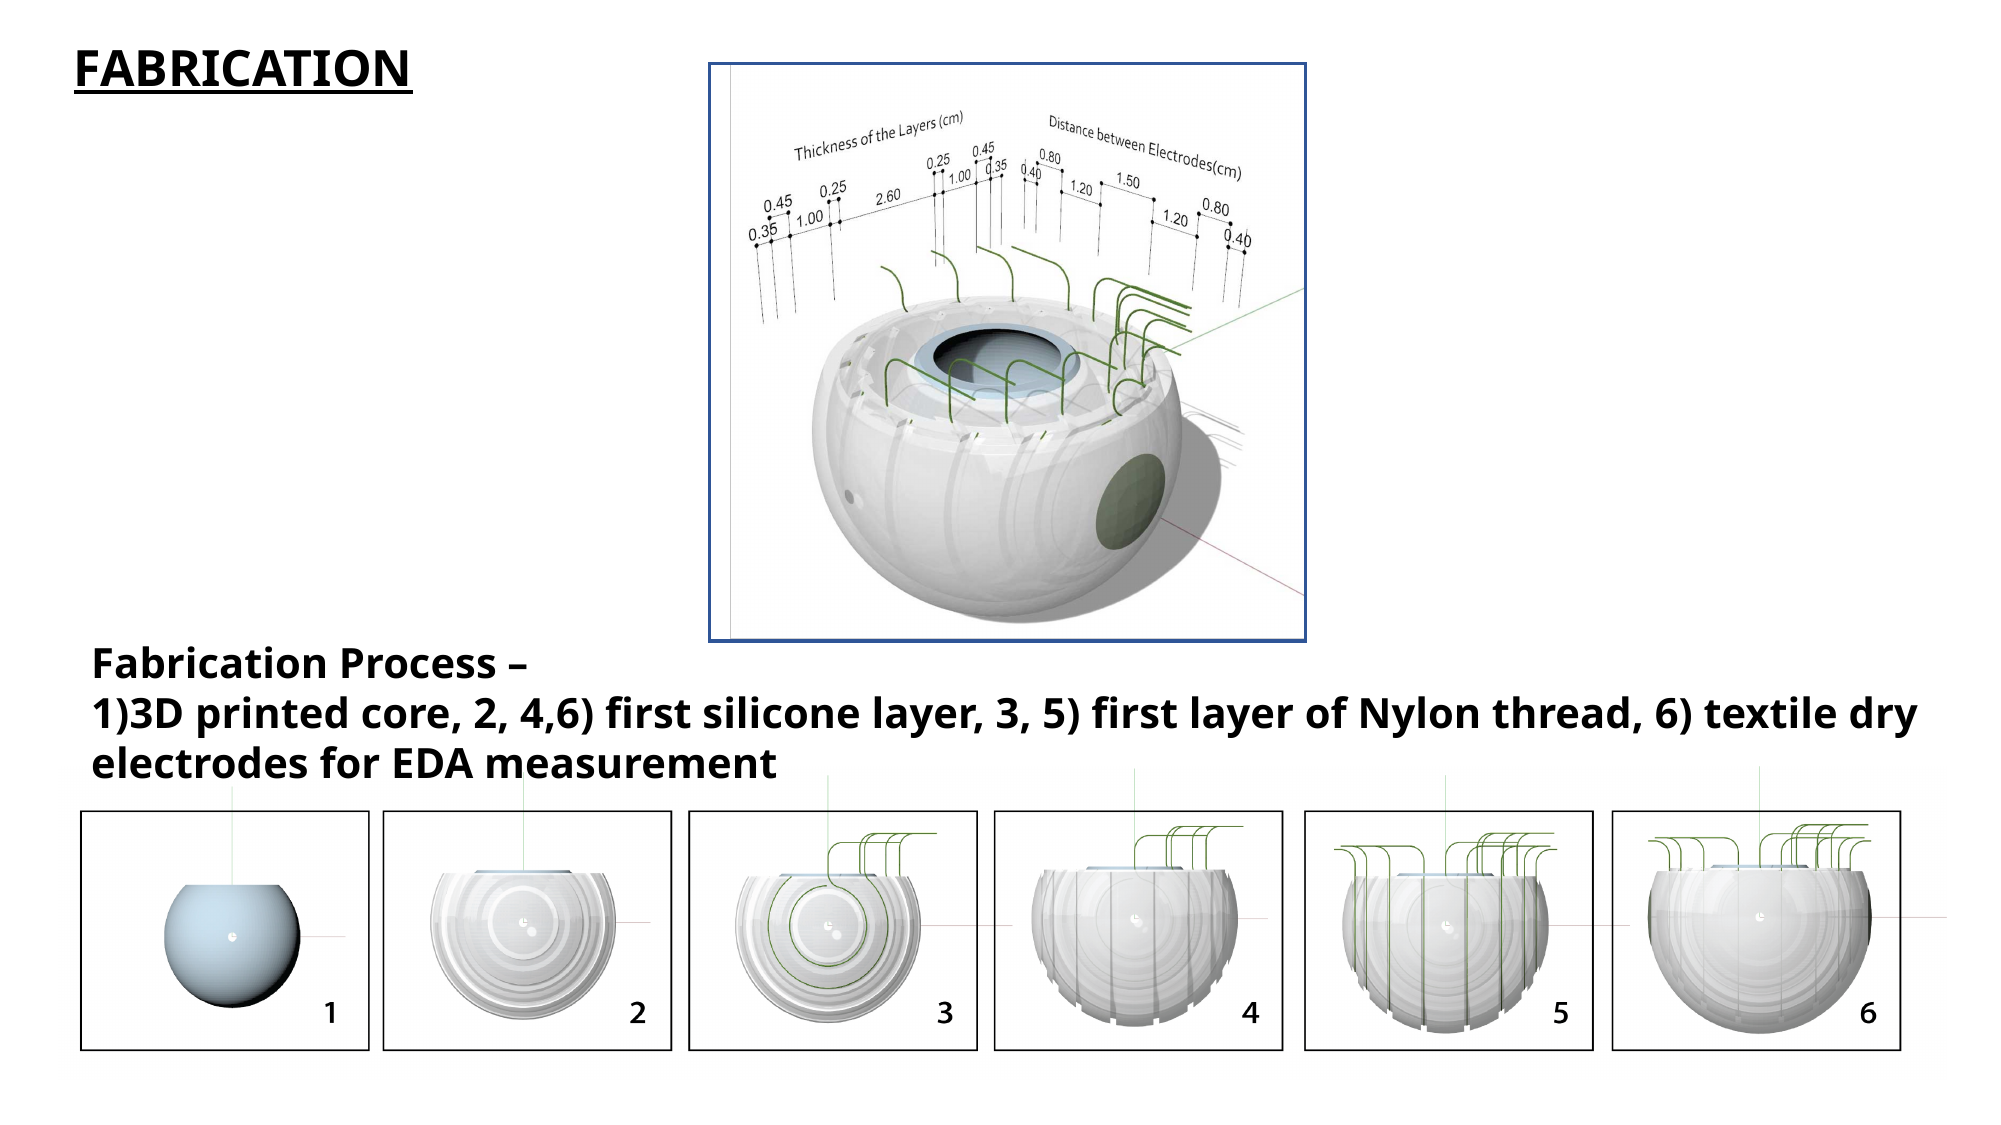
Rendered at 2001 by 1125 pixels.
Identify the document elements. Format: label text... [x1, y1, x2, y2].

text_box Fabrication Process – 1)3D printed core, 2, 4,6) first silicone layer, 3, 5) first layer of Nylon thread, 6) textile dry electrodes for EDA measurement [76, 628, 2000, 794]
picture [730, 63, 1306, 639]
title FABRICATION [58, 34, 1559, 105]
picture [58, 766, 1947, 1080]
text_box [709, 63, 1306, 642]
